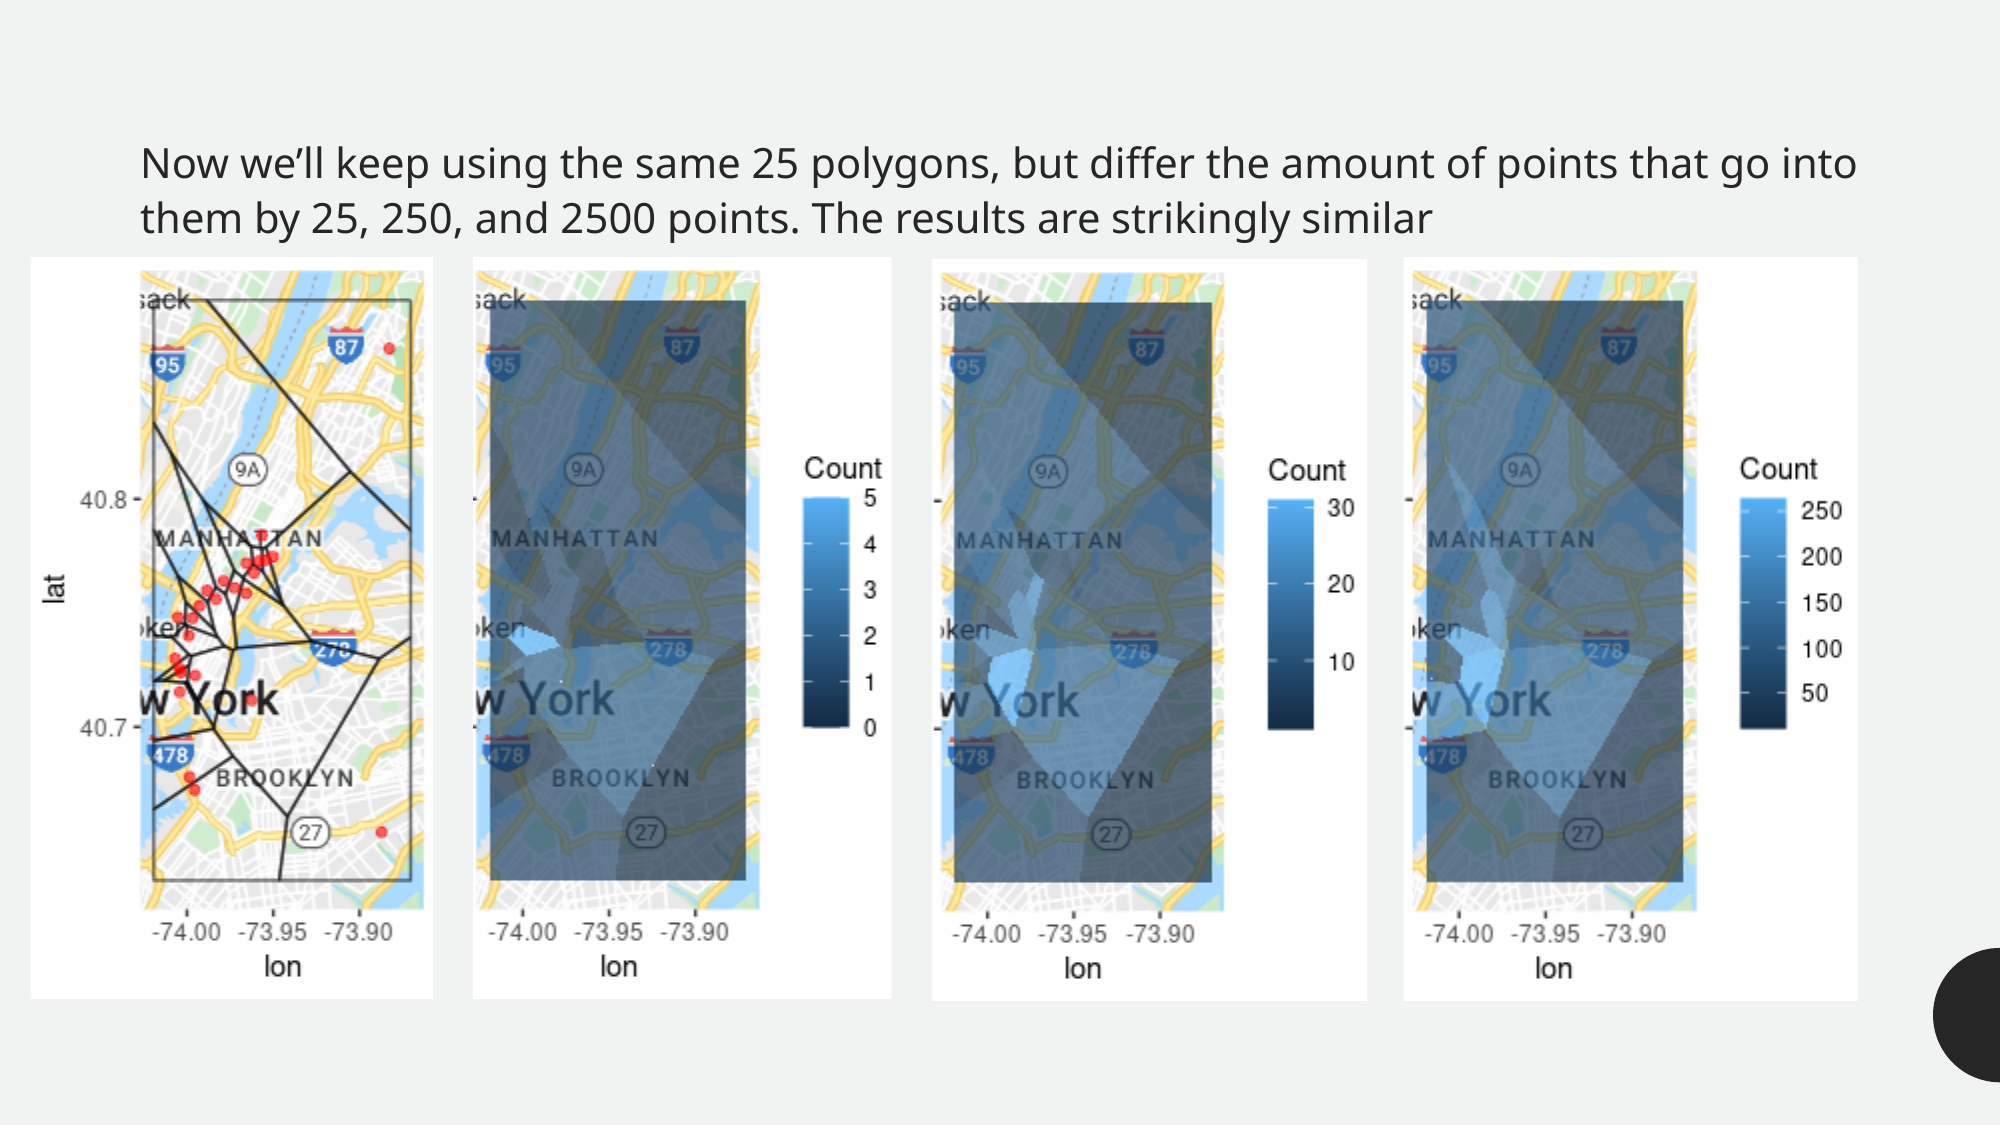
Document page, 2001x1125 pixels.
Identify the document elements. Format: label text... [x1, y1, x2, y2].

picture [30, 257, 433, 999]
picture [473, 257, 892, 999]
picture [931, 259, 1367, 1001]
picture [1403, 257, 1858, 1001]
list Now we’ll keep using the same 25 polygons, but differ the amount of points that go into them by 25, 250, and 2500 points. The results are strikingly similar [125, 124, 1875, 258]
